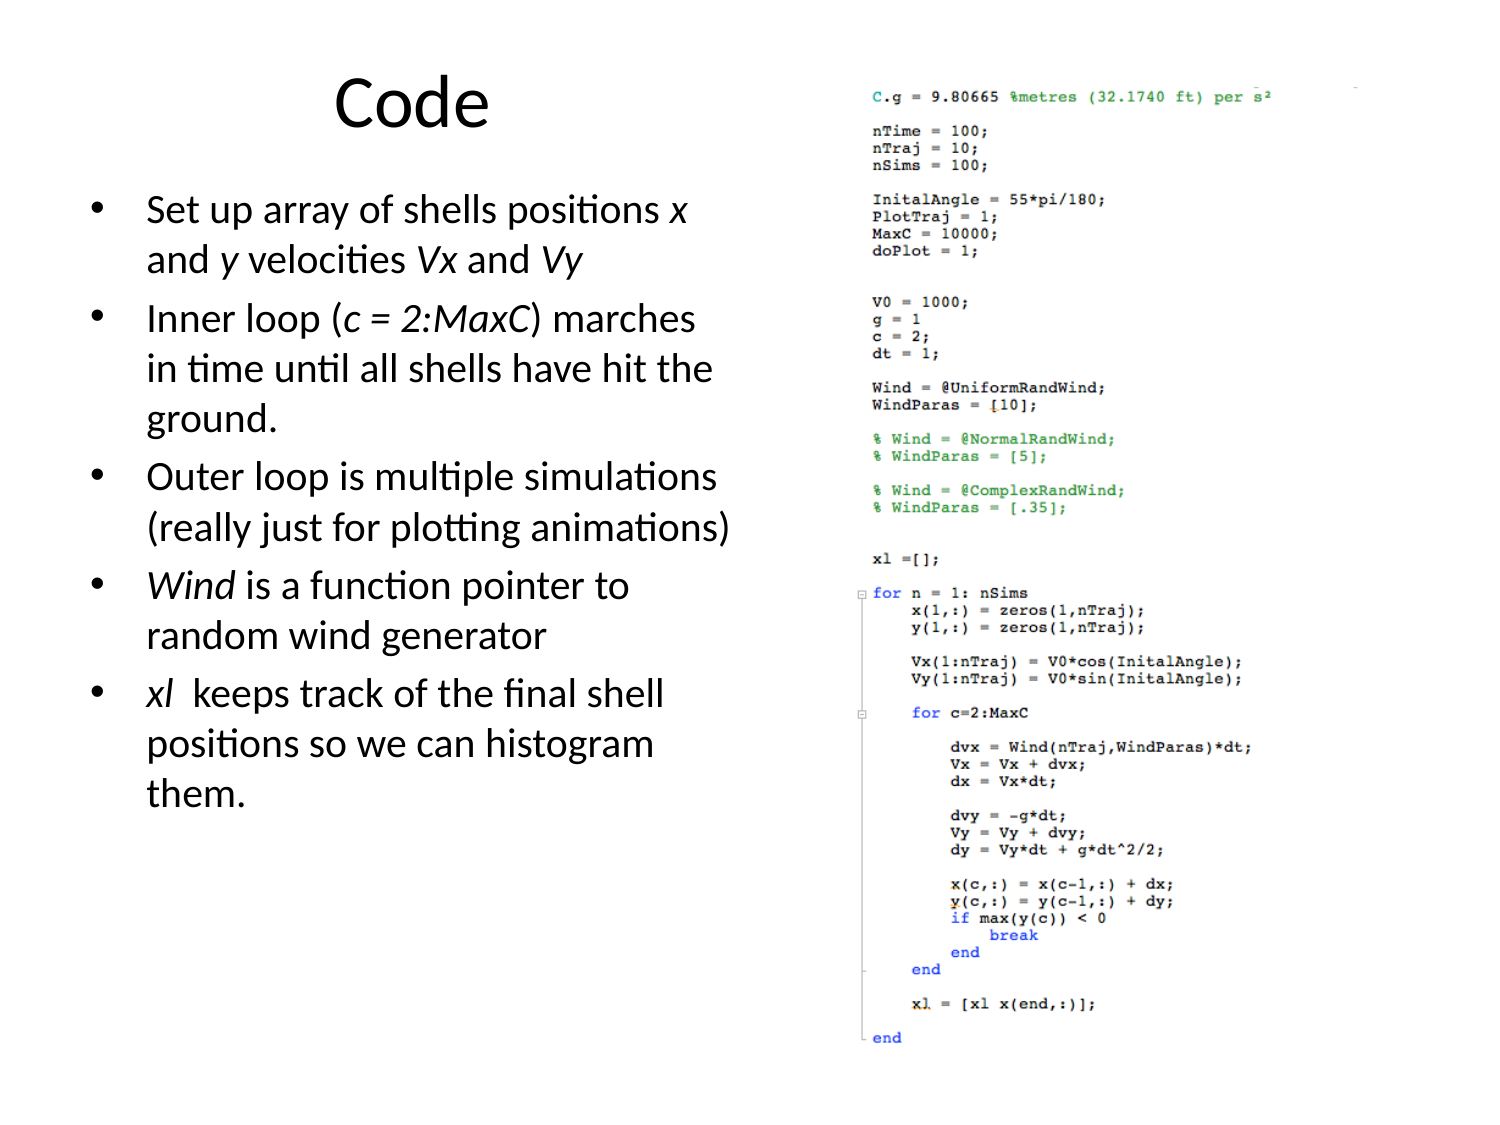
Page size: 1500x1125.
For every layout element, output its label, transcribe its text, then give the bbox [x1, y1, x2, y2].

list Set up array of shells positions x and y velocities Vx and Vy Inner loop (c = 2:MaxC) marches in time until all shells have hit the ground. Outer loop is multiple simulations (really just for plotting animations) Wind is a function pointer to random wind generator xl keeps track of the final shell positions so we can histogram them. [75, 174, 751, 1005]
title Code [75, 45, 751, 151]
picture [852, 87, 1412, 1055]
